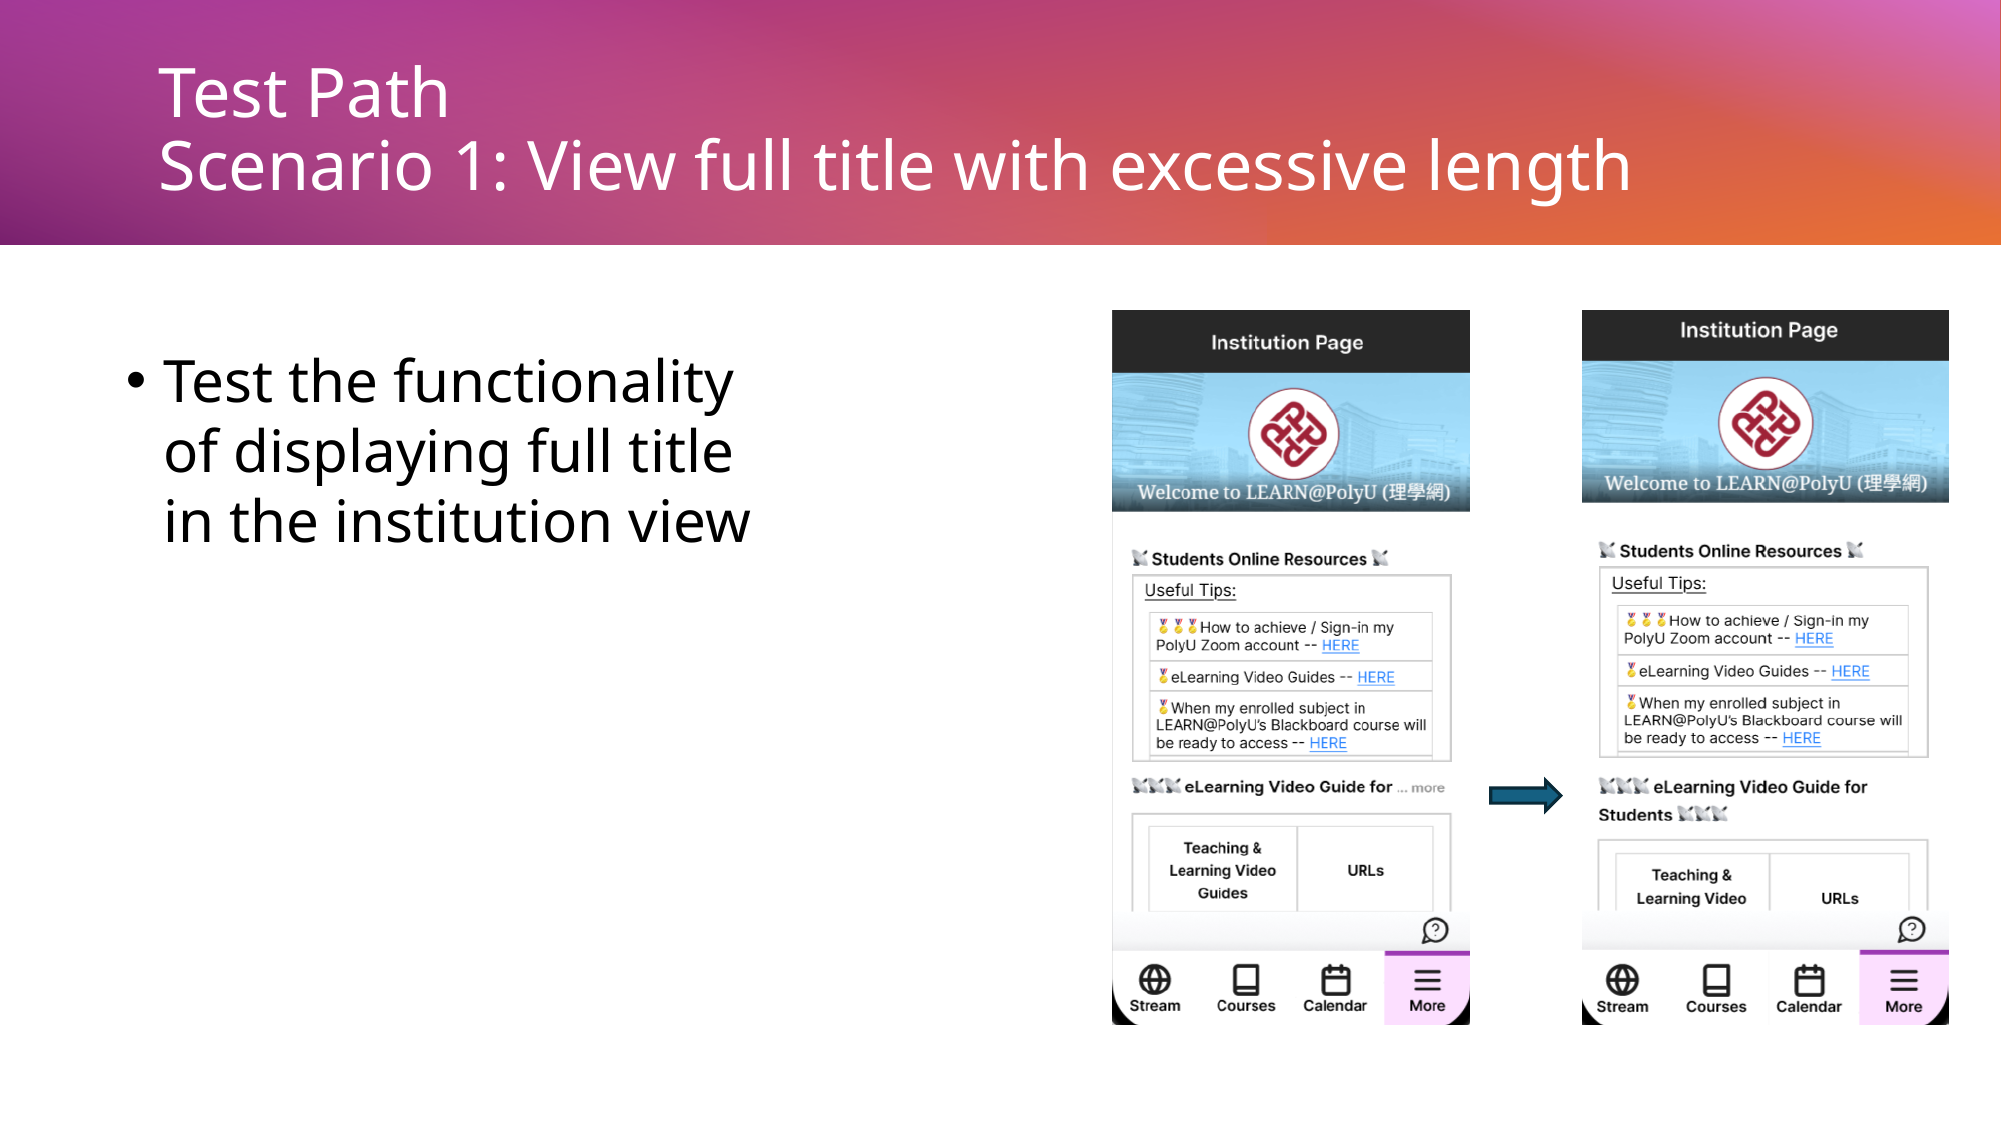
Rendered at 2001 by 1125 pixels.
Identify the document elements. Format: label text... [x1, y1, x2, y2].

picture [1112, 310, 1471, 1026]
list Test the functionality of displaying full title in the institution view [110, 297, 786, 601]
picture [1582, 310, 1950, 1025]
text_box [0, 0, 2000, 245]
text_box [1489, 776, 1563, 815]
